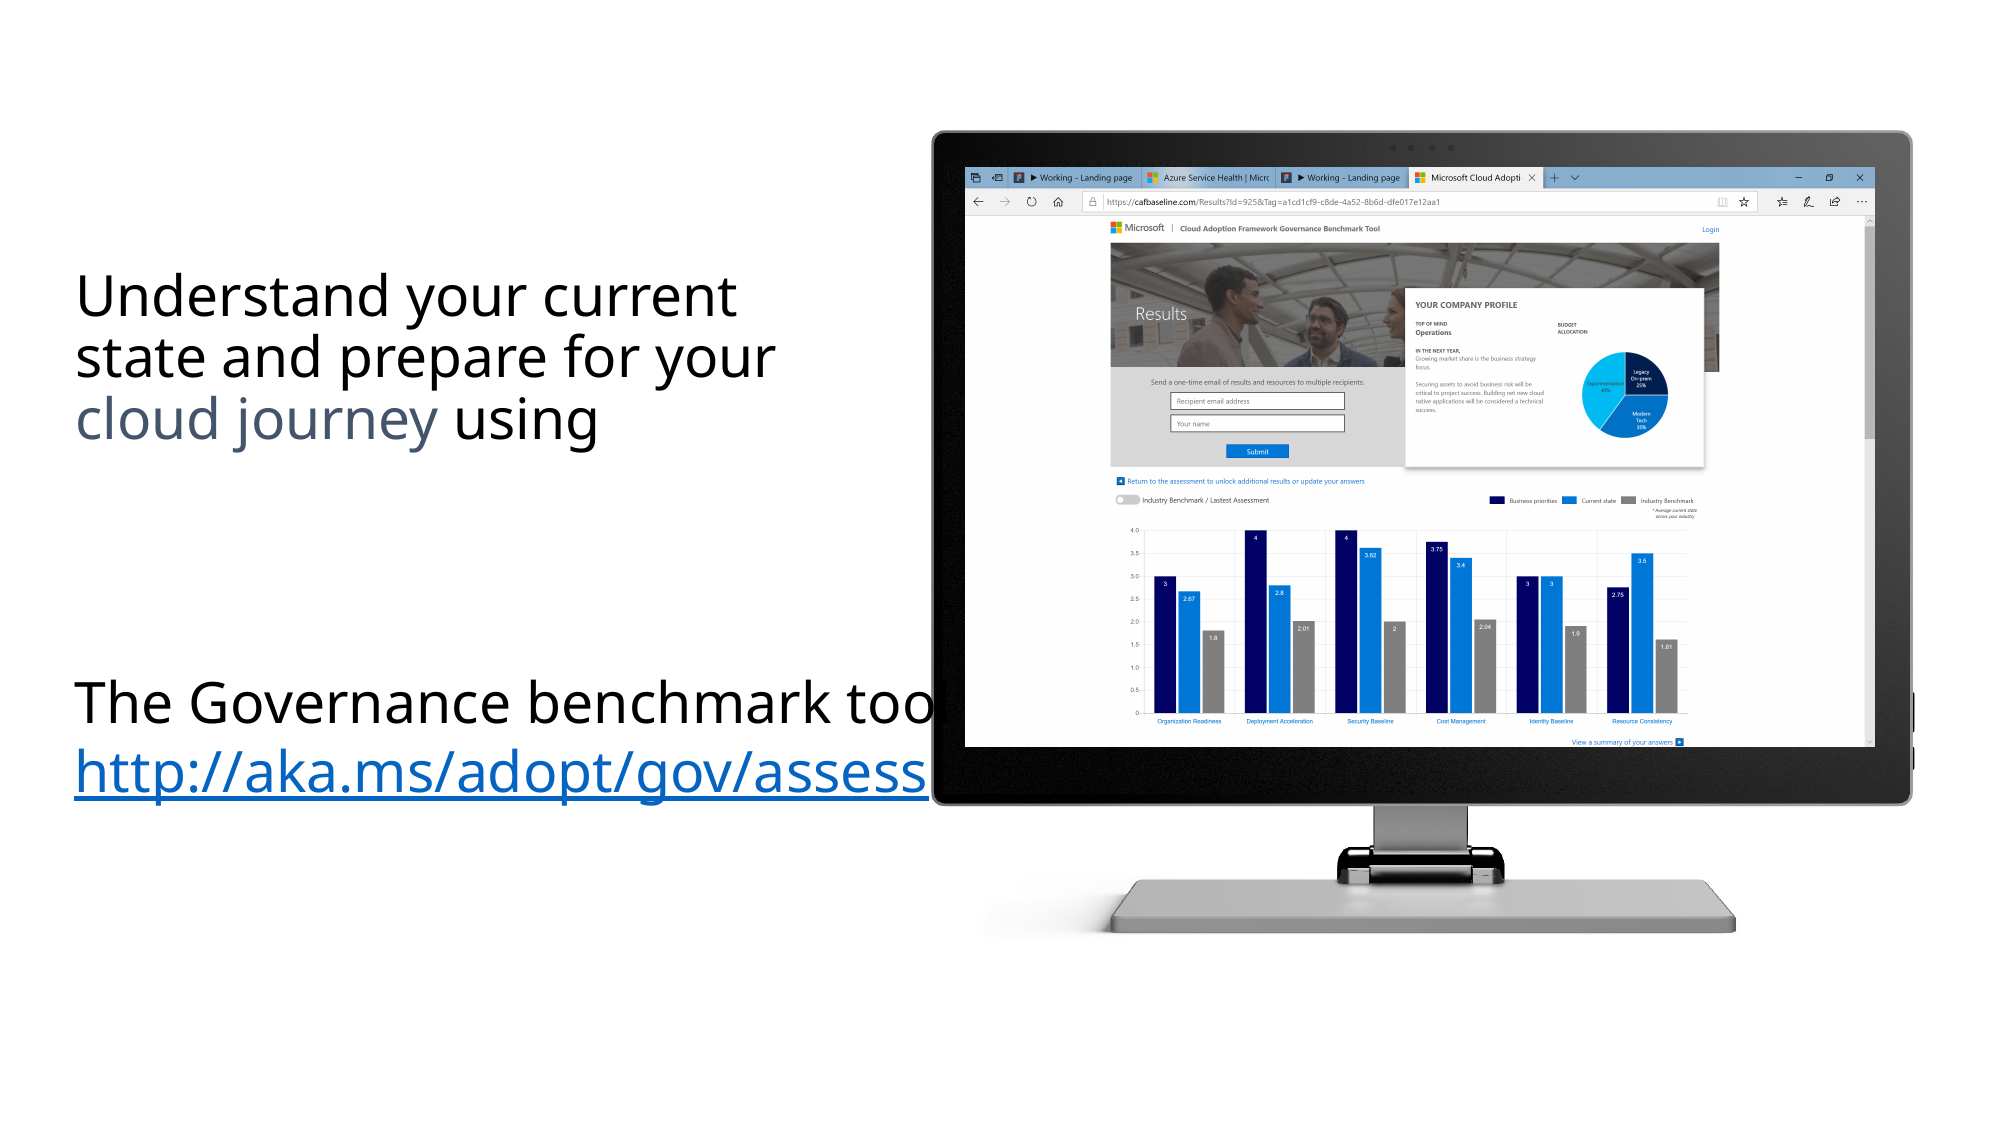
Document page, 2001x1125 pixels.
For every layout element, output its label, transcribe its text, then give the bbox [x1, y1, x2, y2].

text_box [872, 101, 1987, 961]
text_box Understand your current state and prepare for your cloud journey using [60, 259, 872, 590]
text_box The Governance benchmark tool http://aka.ms/adopt/gov/assess [59, 590, 872, 821]
